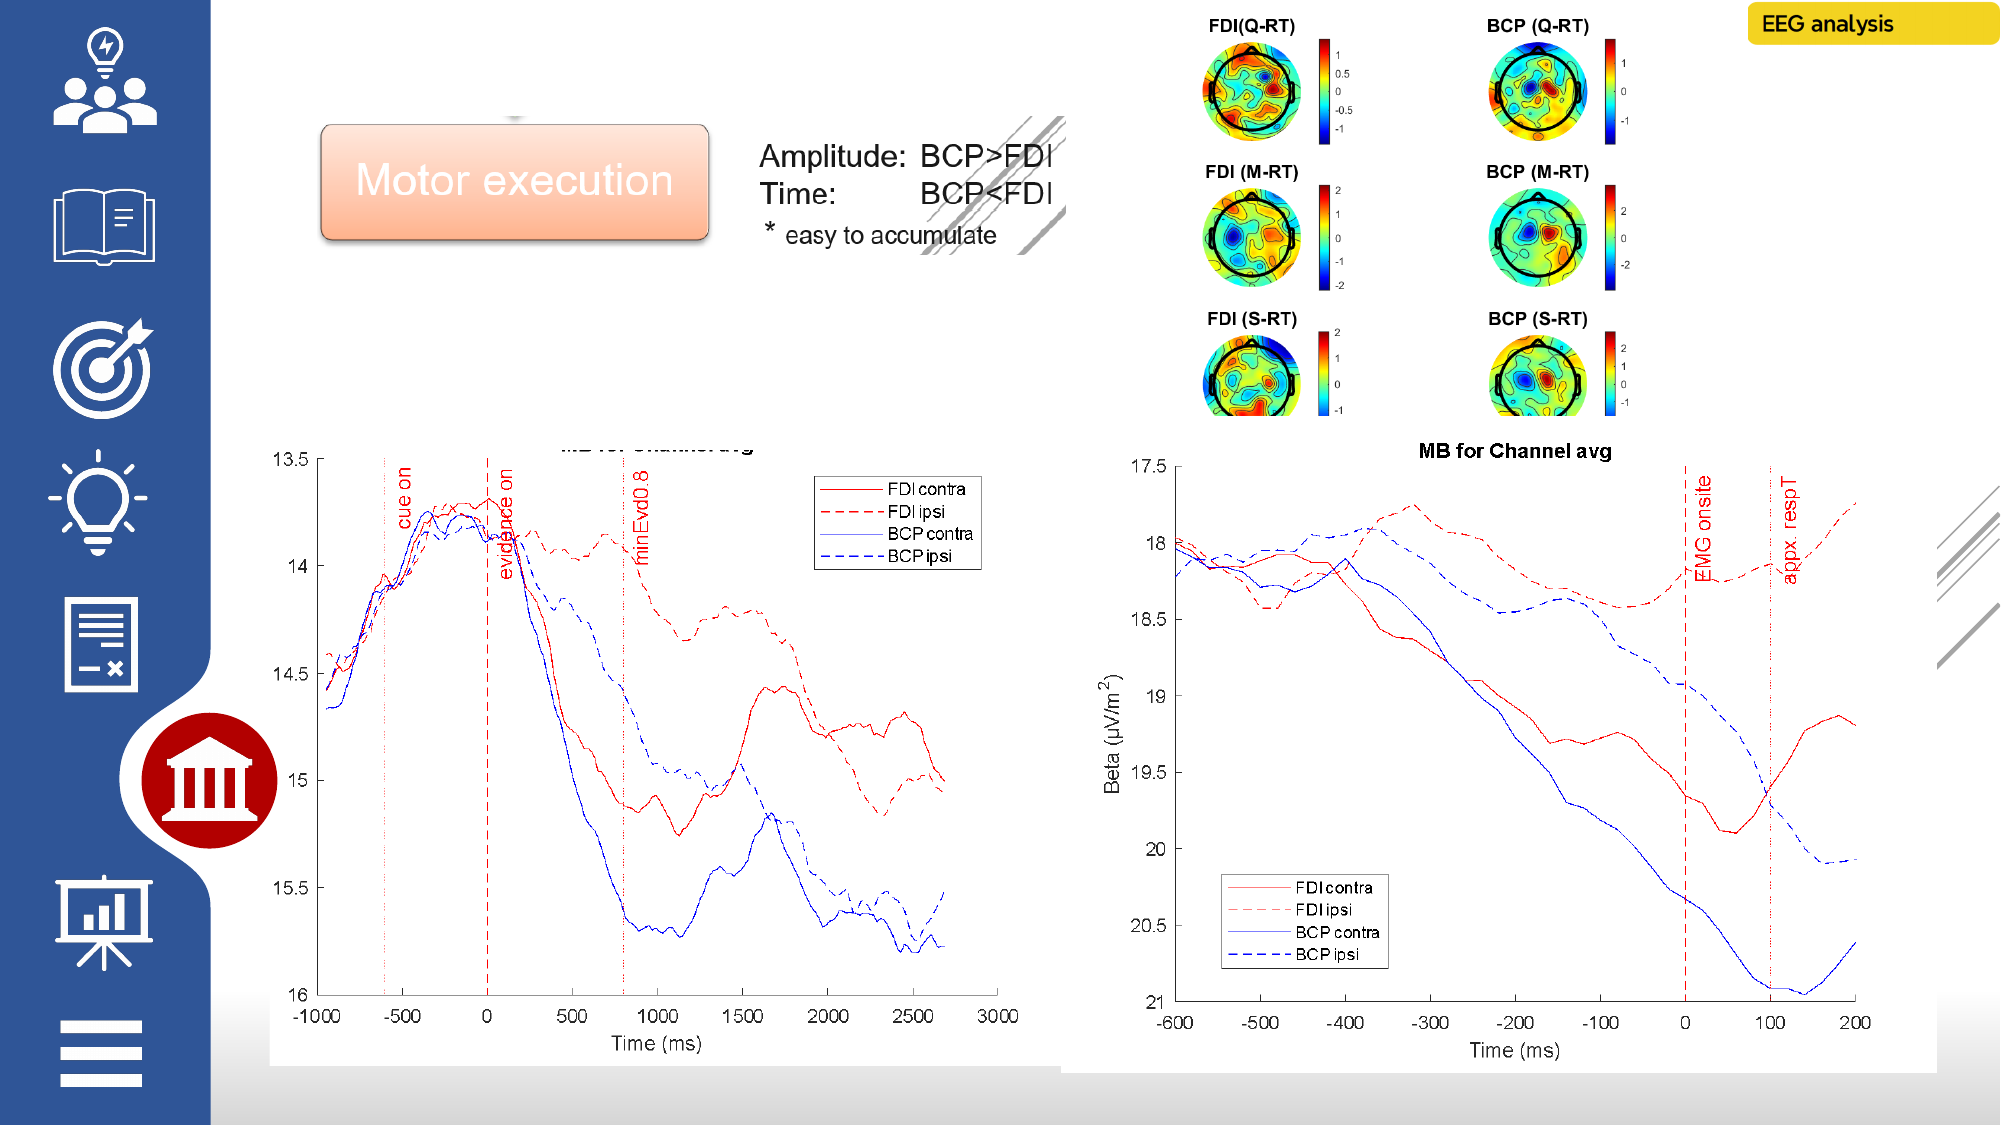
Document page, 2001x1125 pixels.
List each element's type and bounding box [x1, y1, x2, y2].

picture [38, 443, 159, 564]
picture [42, 859, 167, 984]
picture [47, 1000, 155, 1107]
picture [317, 115, 1066, 255]
picture [43, 168, 166, 291]
picture [149, 2, 1937, 1074]
picture [41, 306, 166, 430]
picture [36, 12, 173, 149]
text_box [182, 843, 237, 849]
picture [1748, 0, 2000, 47]
picture [44, 587, 158, 702]
text_box [0, 0, 211, 1125]
text_box [178, 712, 240, 720]
